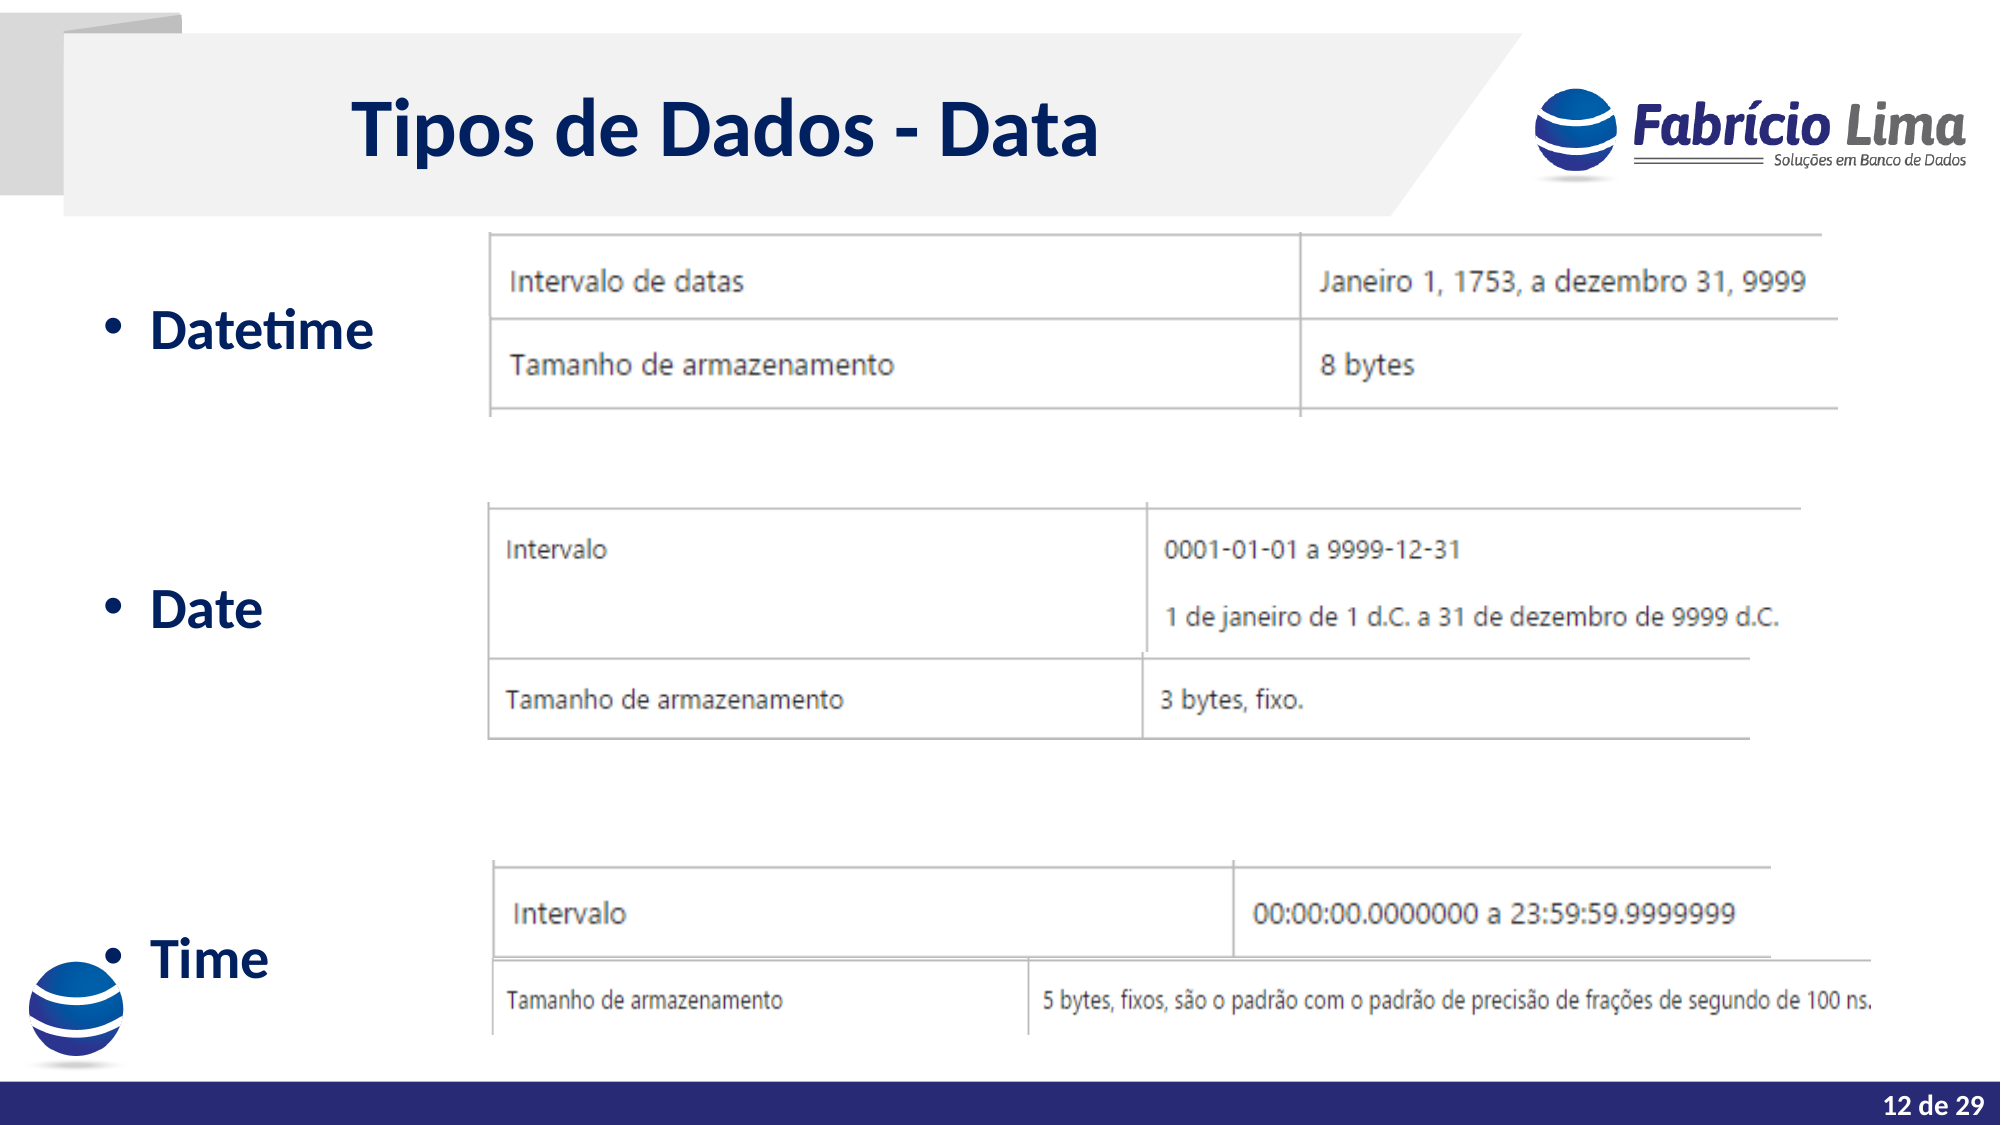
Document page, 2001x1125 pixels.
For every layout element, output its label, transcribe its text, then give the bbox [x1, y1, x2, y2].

text_box Datetime Date Time [88, 213, 487, 998]
picture [483, 860, 1871, 1035]
picture [486, 502, 1801, 740]
text_box Tipos de Dados - Data [62, 60, 1390, 187]
picture [478, 232, 1838, 417]
slide_number 12 de 29 [1718, 1083, 2000, 1125]
picture [1501, 42, 1997, 217]
picture [14, 951, 137, 1082]
